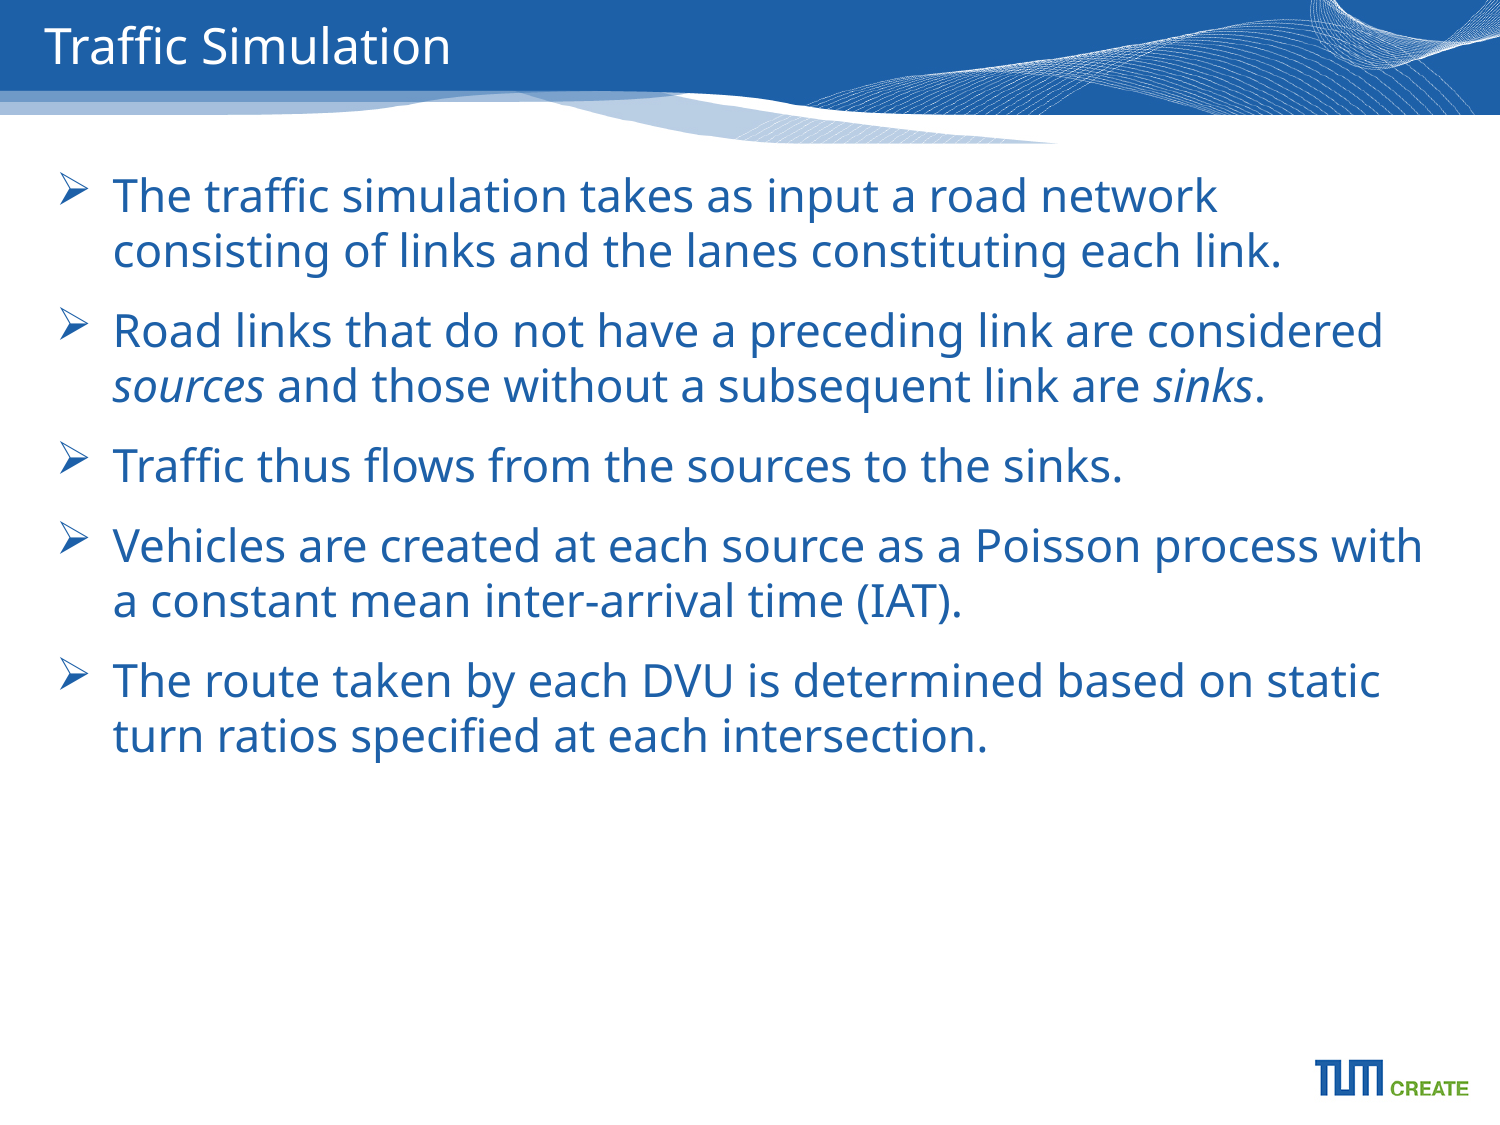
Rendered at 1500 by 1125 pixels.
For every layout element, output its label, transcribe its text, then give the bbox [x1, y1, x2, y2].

text_box The traffic simulation takes as input a road network consisting of links and the lanes constituting each link. Road links that do not have a preceding link are considered sources and those without a subsequent link are sinks. Traffic thus flows from the sources to the sinks. Vehicles are created at each source as a Poisson process with a constant mean inter-arrival time (IAT). The route taken by each DVU is determined based on static turn ratios specified at each intersection. [41, 159, 1455, 769]
picture [0, 0, 1500, 1125]
title Traffic Simulation [29, 7, 1380, 79]
